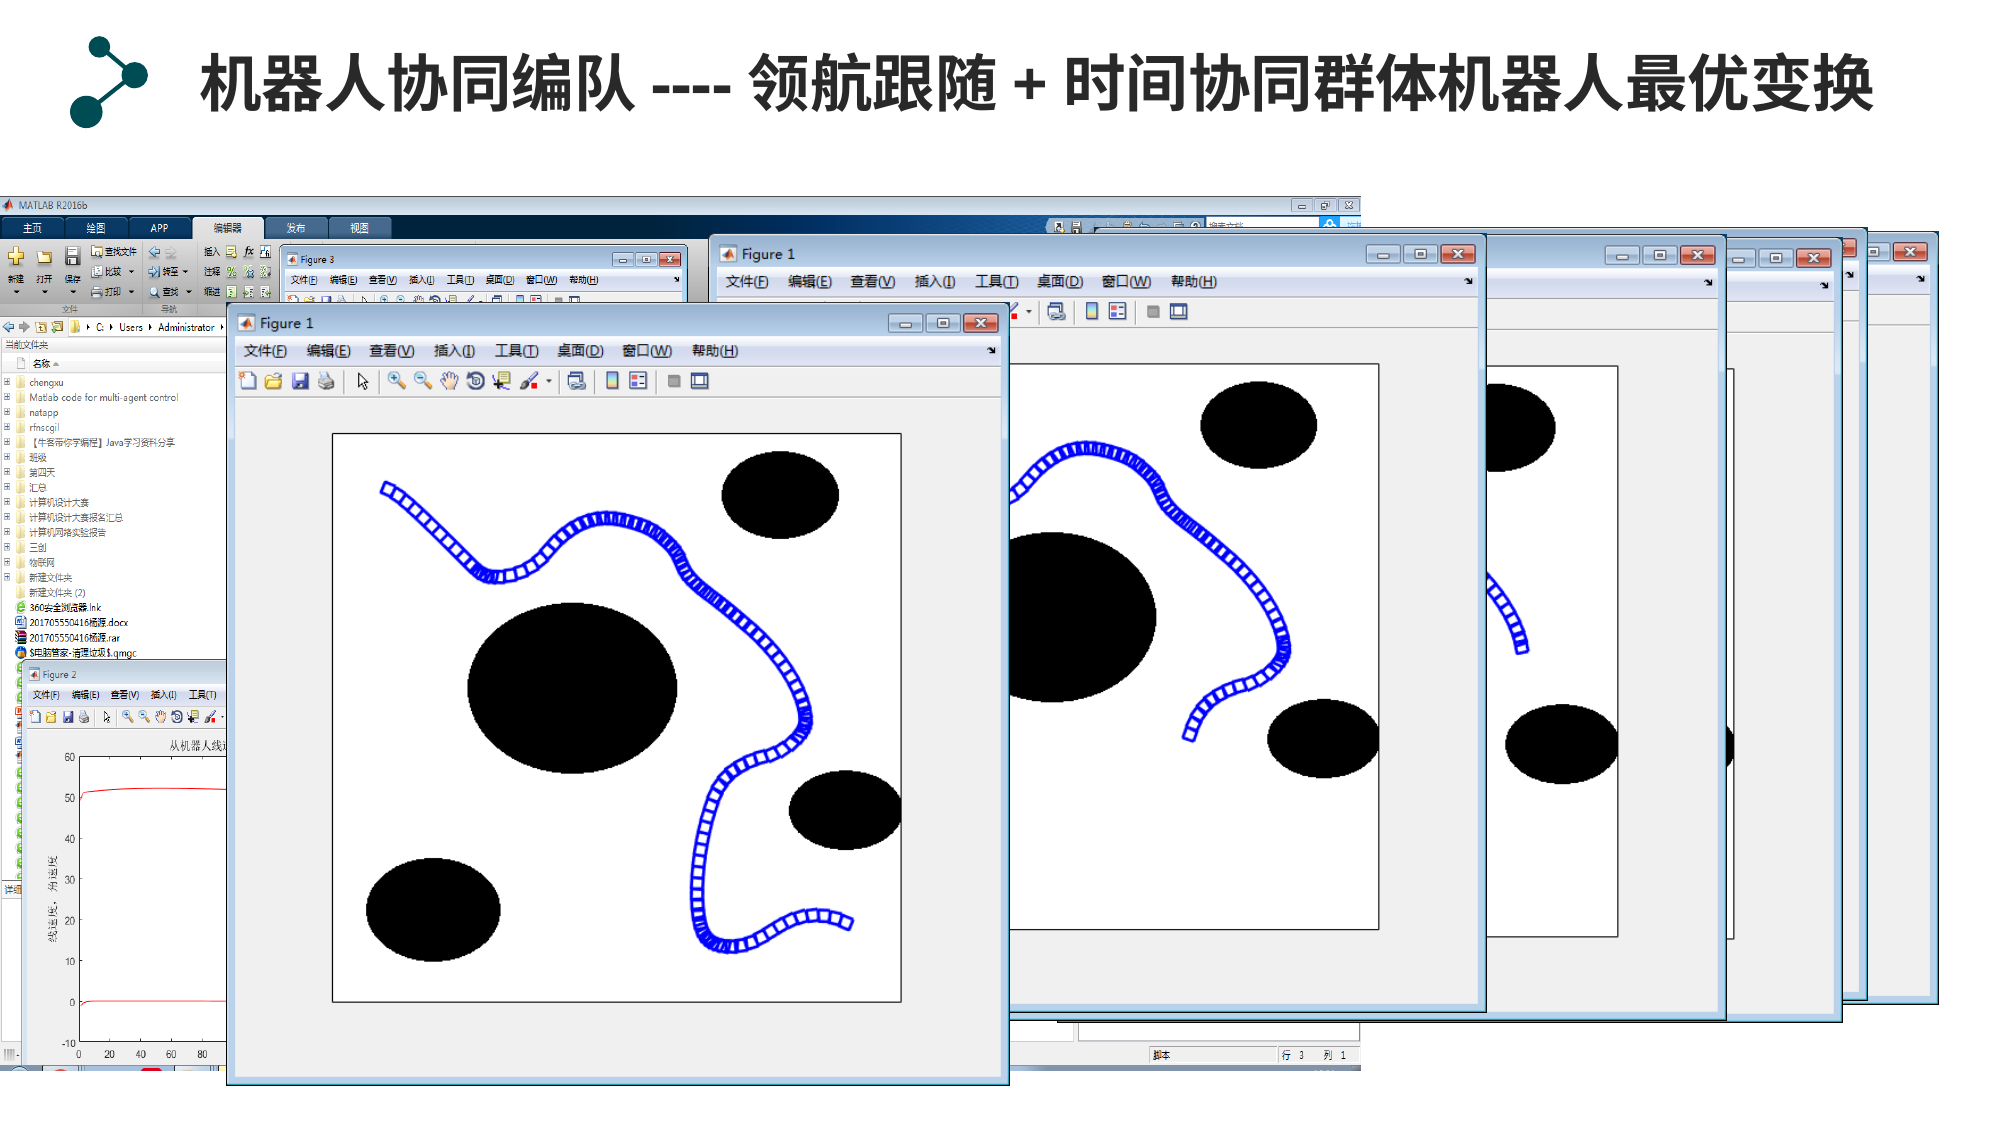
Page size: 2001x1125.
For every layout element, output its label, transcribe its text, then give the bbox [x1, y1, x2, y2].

picture [0, 196, 1939, 1086]
text_box [70, 36, 148, 129]
text_box 机器人协同编队----领航跟随+时间协同群体机器人最优变换 [184, 36, 1934, 126]
